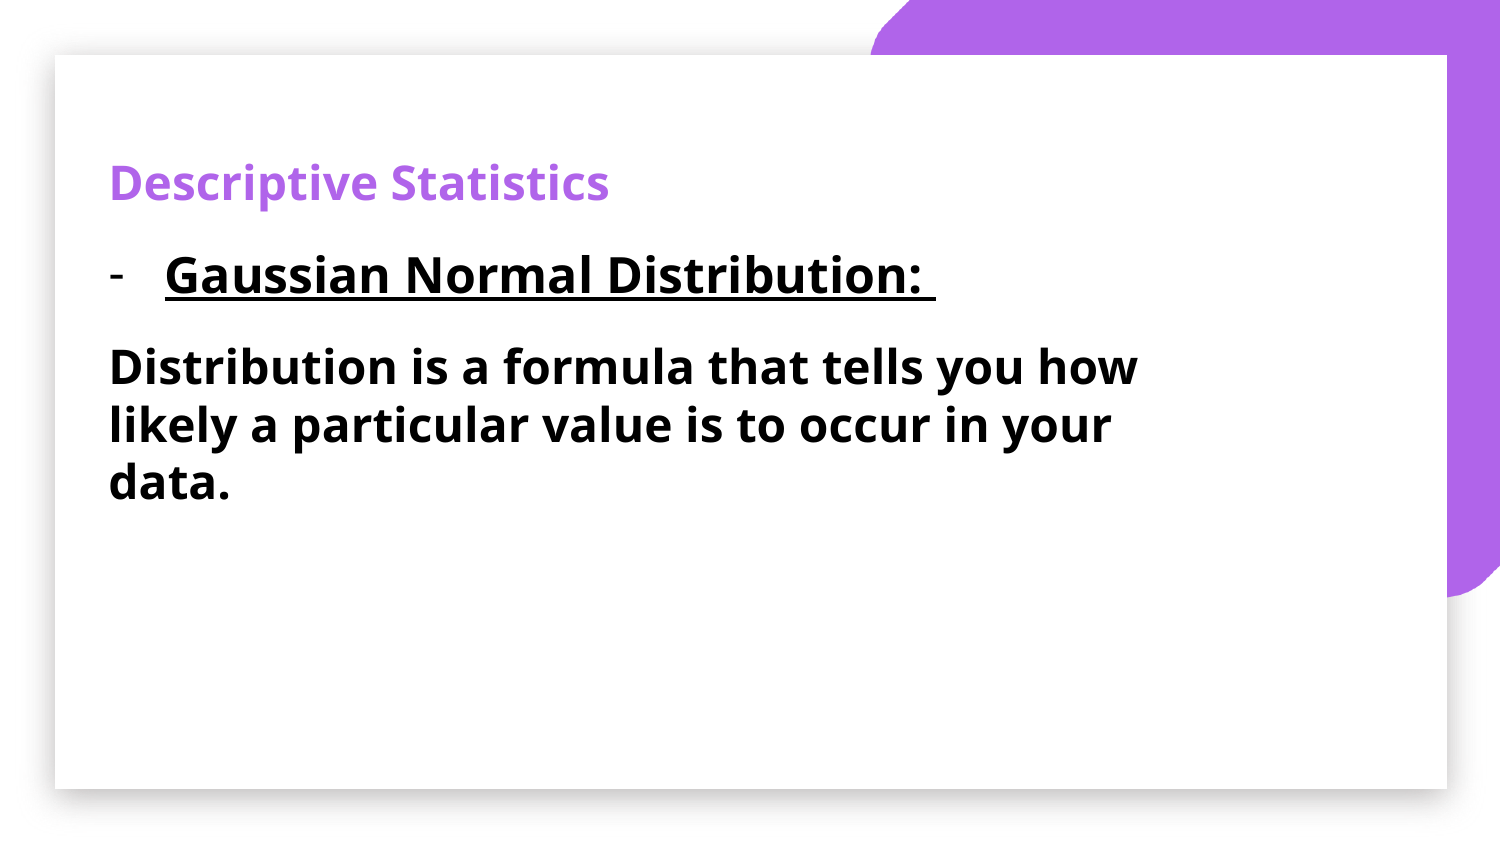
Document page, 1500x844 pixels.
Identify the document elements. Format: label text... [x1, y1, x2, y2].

picture [0, 0, 1500, 844]
text_box Descriptive Statistics Gaussian Normal Distribution: Distribution is a formula that tells you how likely a particular value is to occur in your data. [93, 137, 1221, 219]
